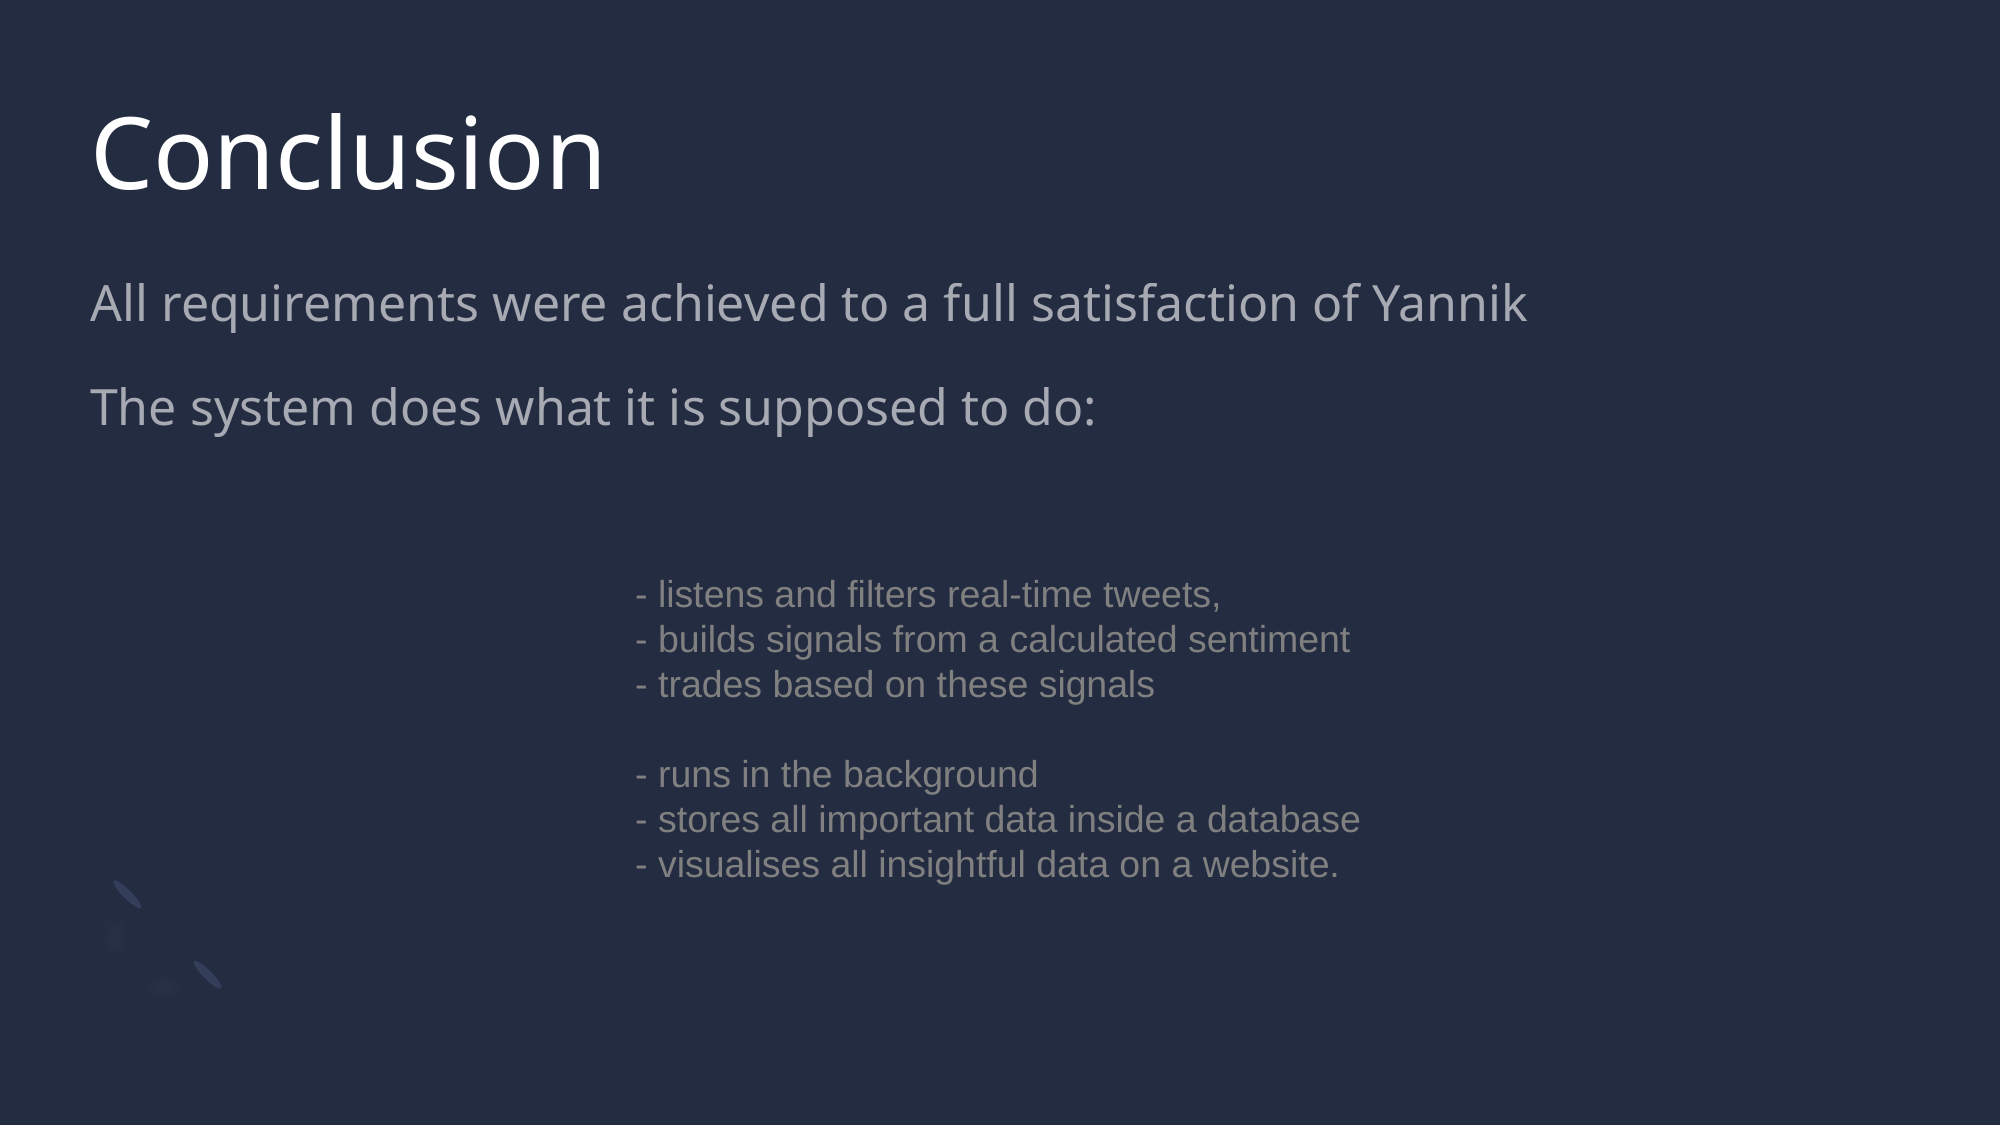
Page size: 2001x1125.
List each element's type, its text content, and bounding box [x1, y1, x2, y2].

list All requirements were achieved to a full satisfaction of Yannik The system does what it is supposed to do: [90, 265, 1836, 919]
text_box - listens and filters real-time tweets, - builds signals from a calculated sentiment - trades based on these signals - runs in the background - stores all important data inside a database - visualises all insightful data on a website. [620, 562, 2000, 938]
title Conclusion [90, 90, 1910, 309]
